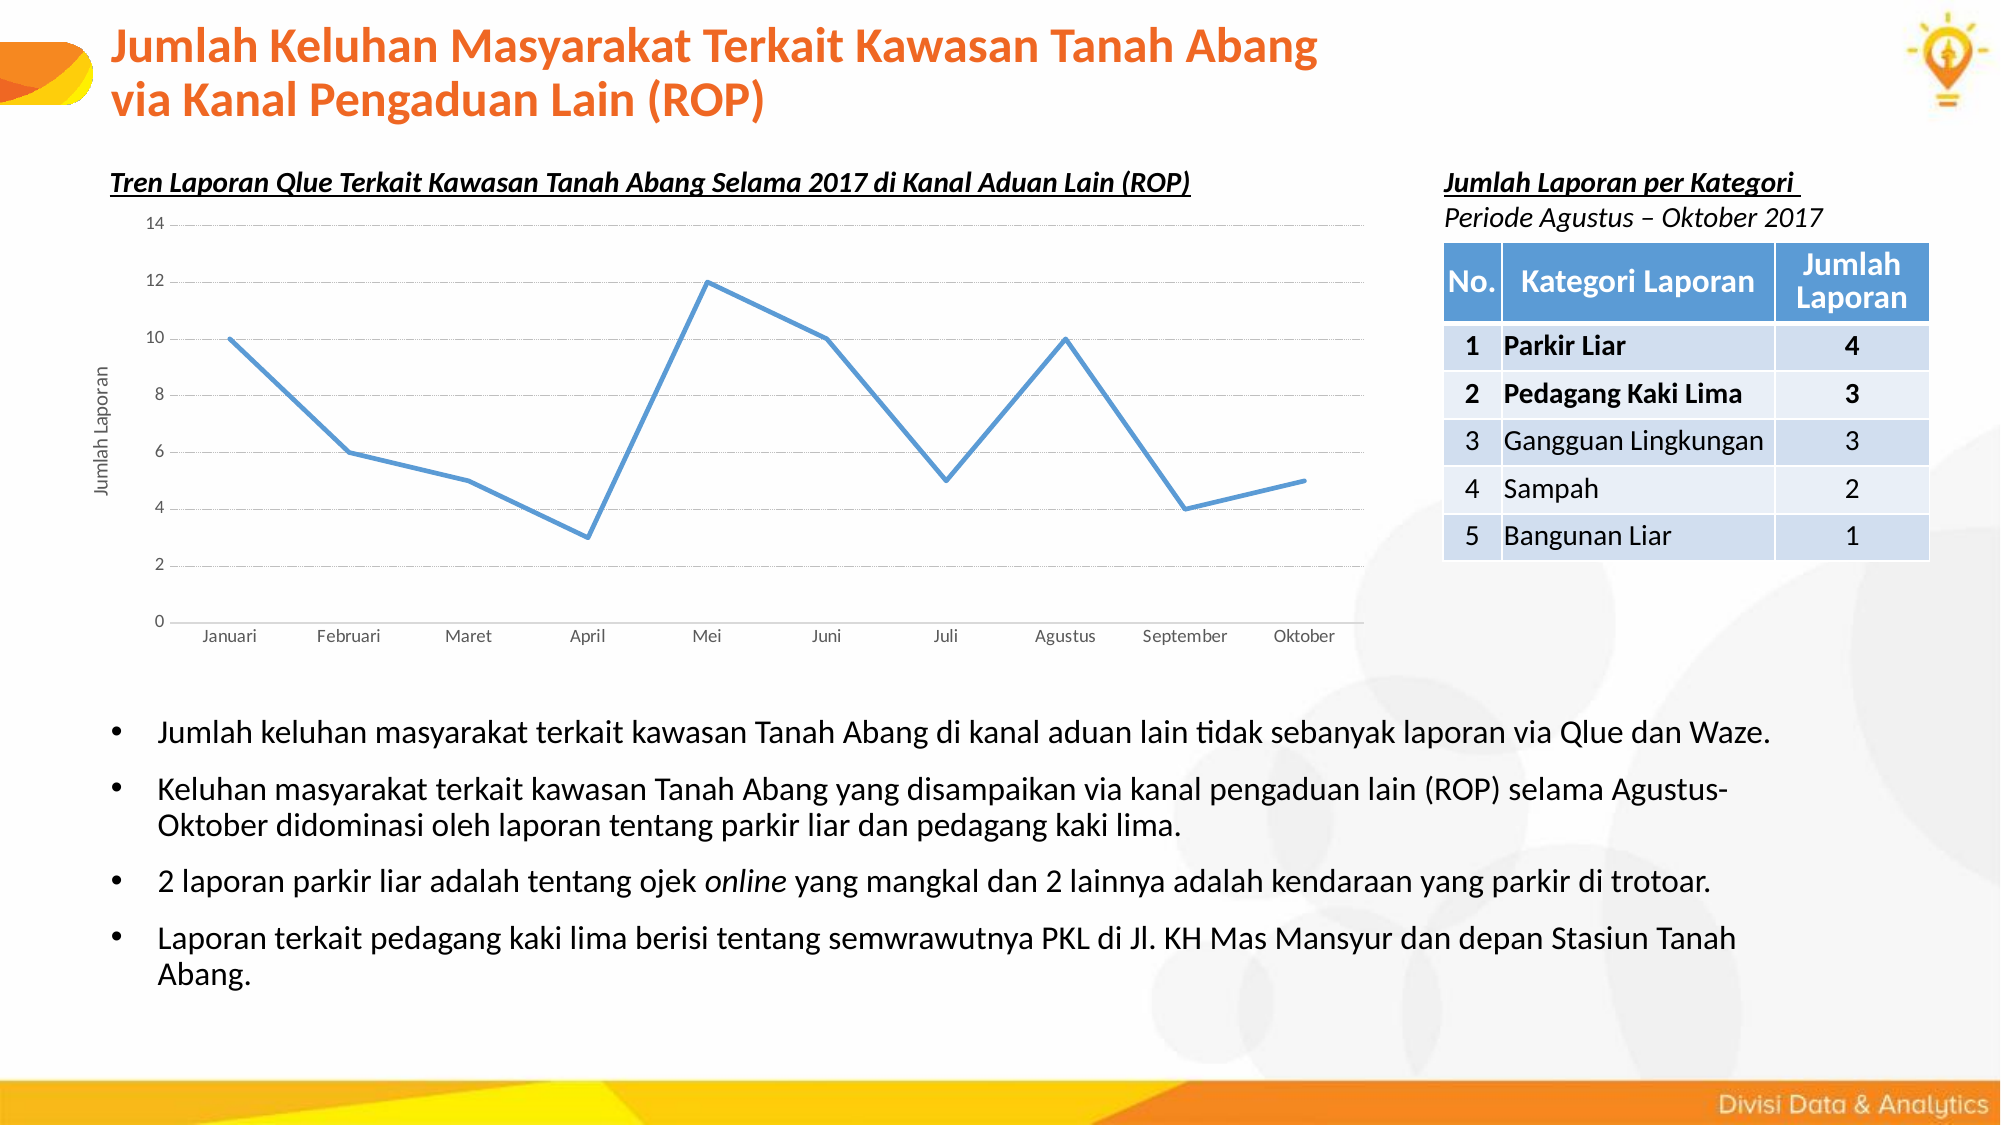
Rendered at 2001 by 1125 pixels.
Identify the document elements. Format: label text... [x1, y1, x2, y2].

table_cell 1 [1444, 326, 1501, 370]
table_cell 4 [1444, 467, 1501, 513]
table_cell 3 [1444, 420, 1501, 465]
chart [59, 206, 1391, 657]
table_cell 3 [1776, 420, 1929, 465]
title Jumlah Keluhan Masyarakat Terkait Kawasan Tanah Abang via Kanal Pengaduan Lain (ROP) [95, 43, 1821, 105]
table_cell 2 [1444, 372, 1501, 418]
table_cell 4 [1776, 326, 1929, 370]
list Jumlah keluhan masyarakat terkait kawasan Tanah Abang di kanal aduan lain tidak sebanyak laporan via Qlue dan Waze. Keluhan masyarakat terkait kawasan Tanah Abang yang disampaikan via kanal pengaduan lain (ROP) selama Agustus-Oktober didominasi oleh laporan tentang parkir liar dan pedagang kaki lima. 2 laporan parkir liar adalah tentang ojek online yang mangkal dan 2 lainnya adalah kendaraan yang parkir di trotoar. Laporan terkait pedagang kaki lima berisi tentang semwrawutnya PKL di Jl. KH Mas Mansyur dan depan Stasiun Tanah Abang. [95, 707, 1821, 1024]
table_header Kategori Laporan [1503, 243, 1774, 321]
picture [0, 0, 2001, 1125]
table_header No. [1444, 243, 1501, 321]
table_cell 3 [1776, 372, 1929, 418]
table_cell Sampah [1503, 467, 1774, 513]
table_cell 1 [1776, 515, 1929, 560]
table_cell 2 [1776, 467, 1929, 513]
table_header Jumlah Laporan [1776, 243, 1929, 321]
table_cell Bangunan Liar [1503, 515, 1774, 560]
table_cell Gangguan Lingkungan [1503, 420, 1774, 465]
text_box Tren Laporan Qlue Terkait Kawasan Tanah Abang Selama 2017 di Kanal Aduan Lain (ROP) [94, 156, 1207, 206]
table_cell 5 [1444, 515, 1501, 560]
table_cell Pedagang Kaki Lima [1503, 372, 1774, 418]
table_cell Parkir Liar [1503, 326, 1774, 370]
text_box Jumlah Laporan per Kategori Periode Agustus – Oktober 2017 [1429, 156, 1839, 241]
